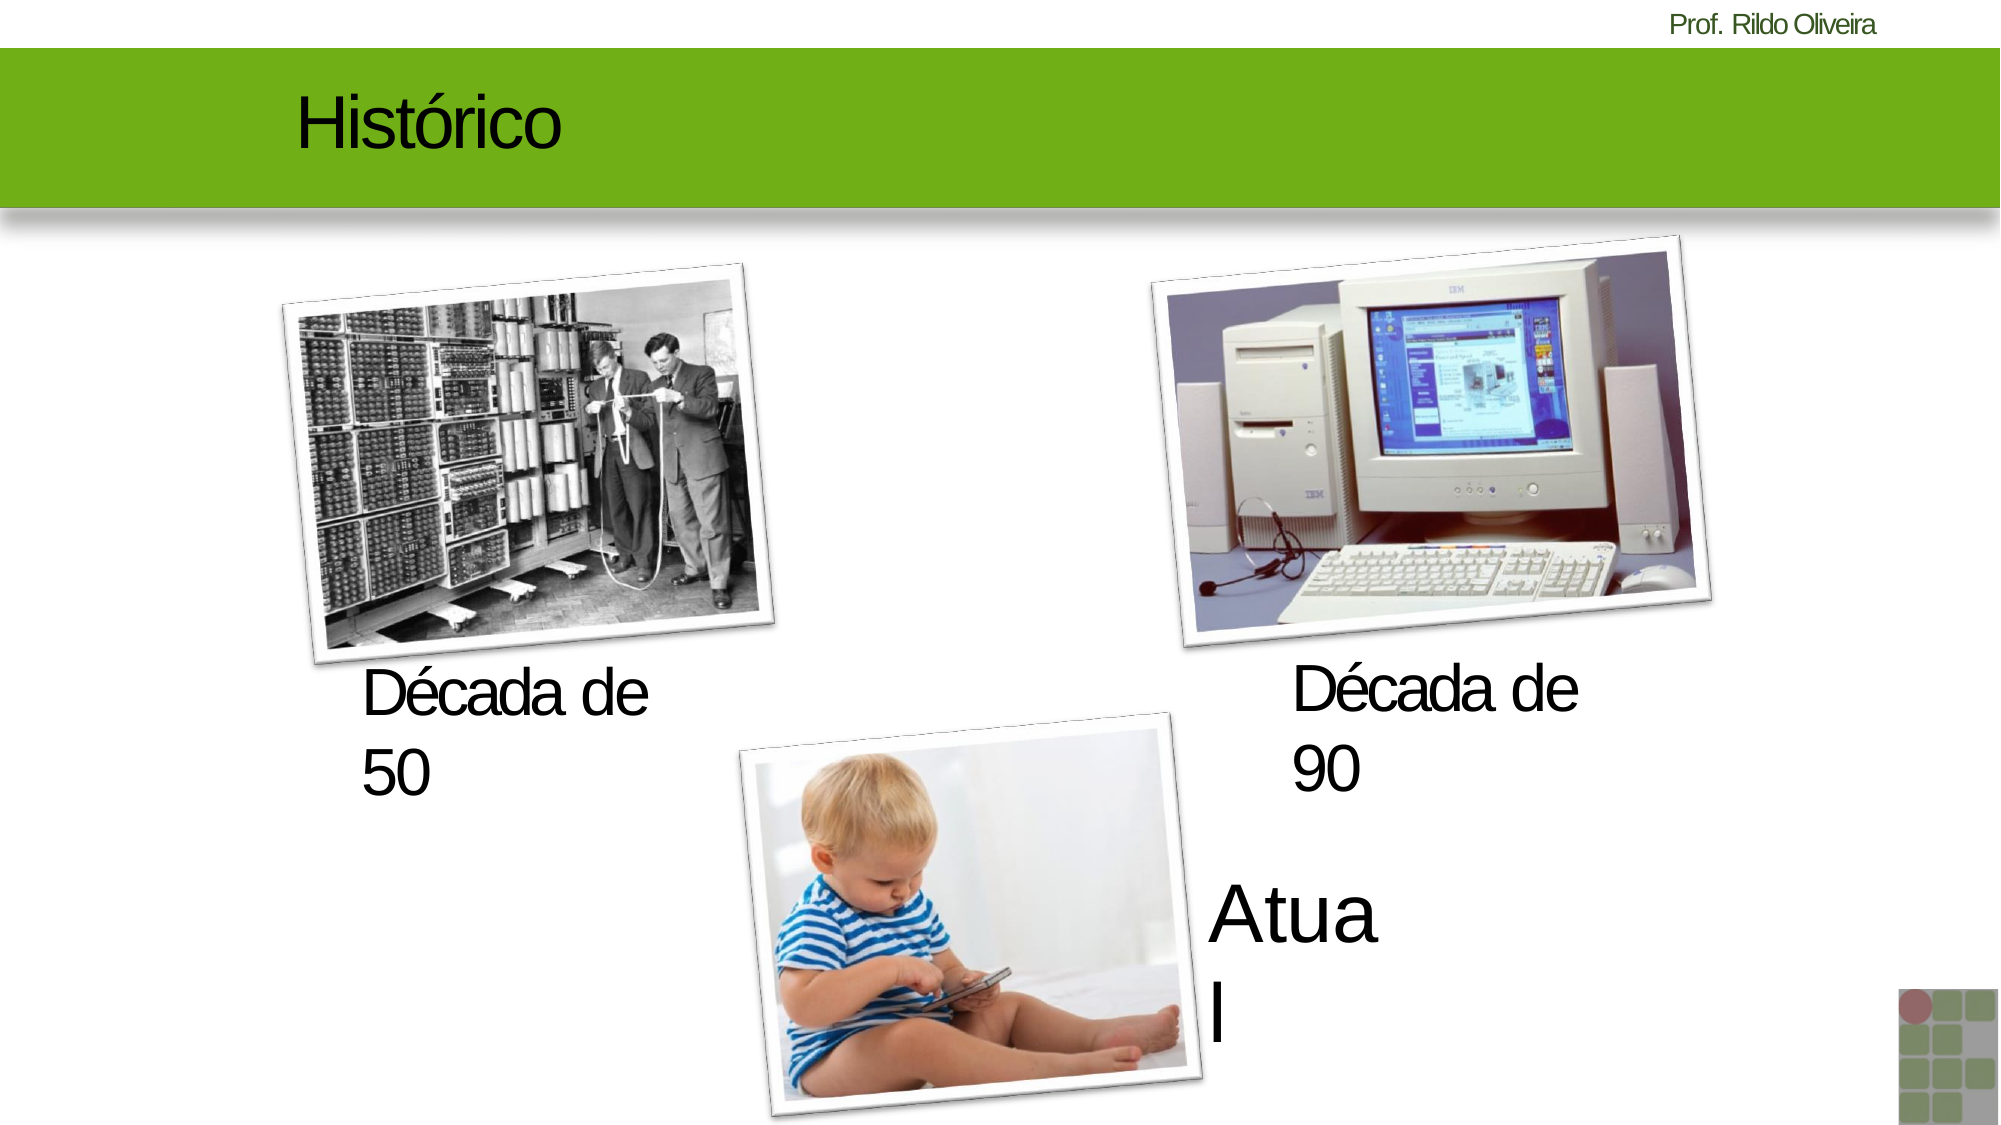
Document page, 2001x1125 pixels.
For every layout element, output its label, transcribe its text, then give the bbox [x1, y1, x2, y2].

text_box Década de 90 [1289, 642, 1661, 805]
text_box Atual [1206, 856, 1389, 1059]
picture [0, 48, 2000, 386]
text_box [272, 256, 784, 677]
text_box [1898, 989, 1999, 1125]
title Histórico [293, 71, 730, 256]
text_box [1141, 228, 1721, 660]
text_box Década de 50 [359, 646, 731, 809]
text_box [729, 705, 1212, 1125]
